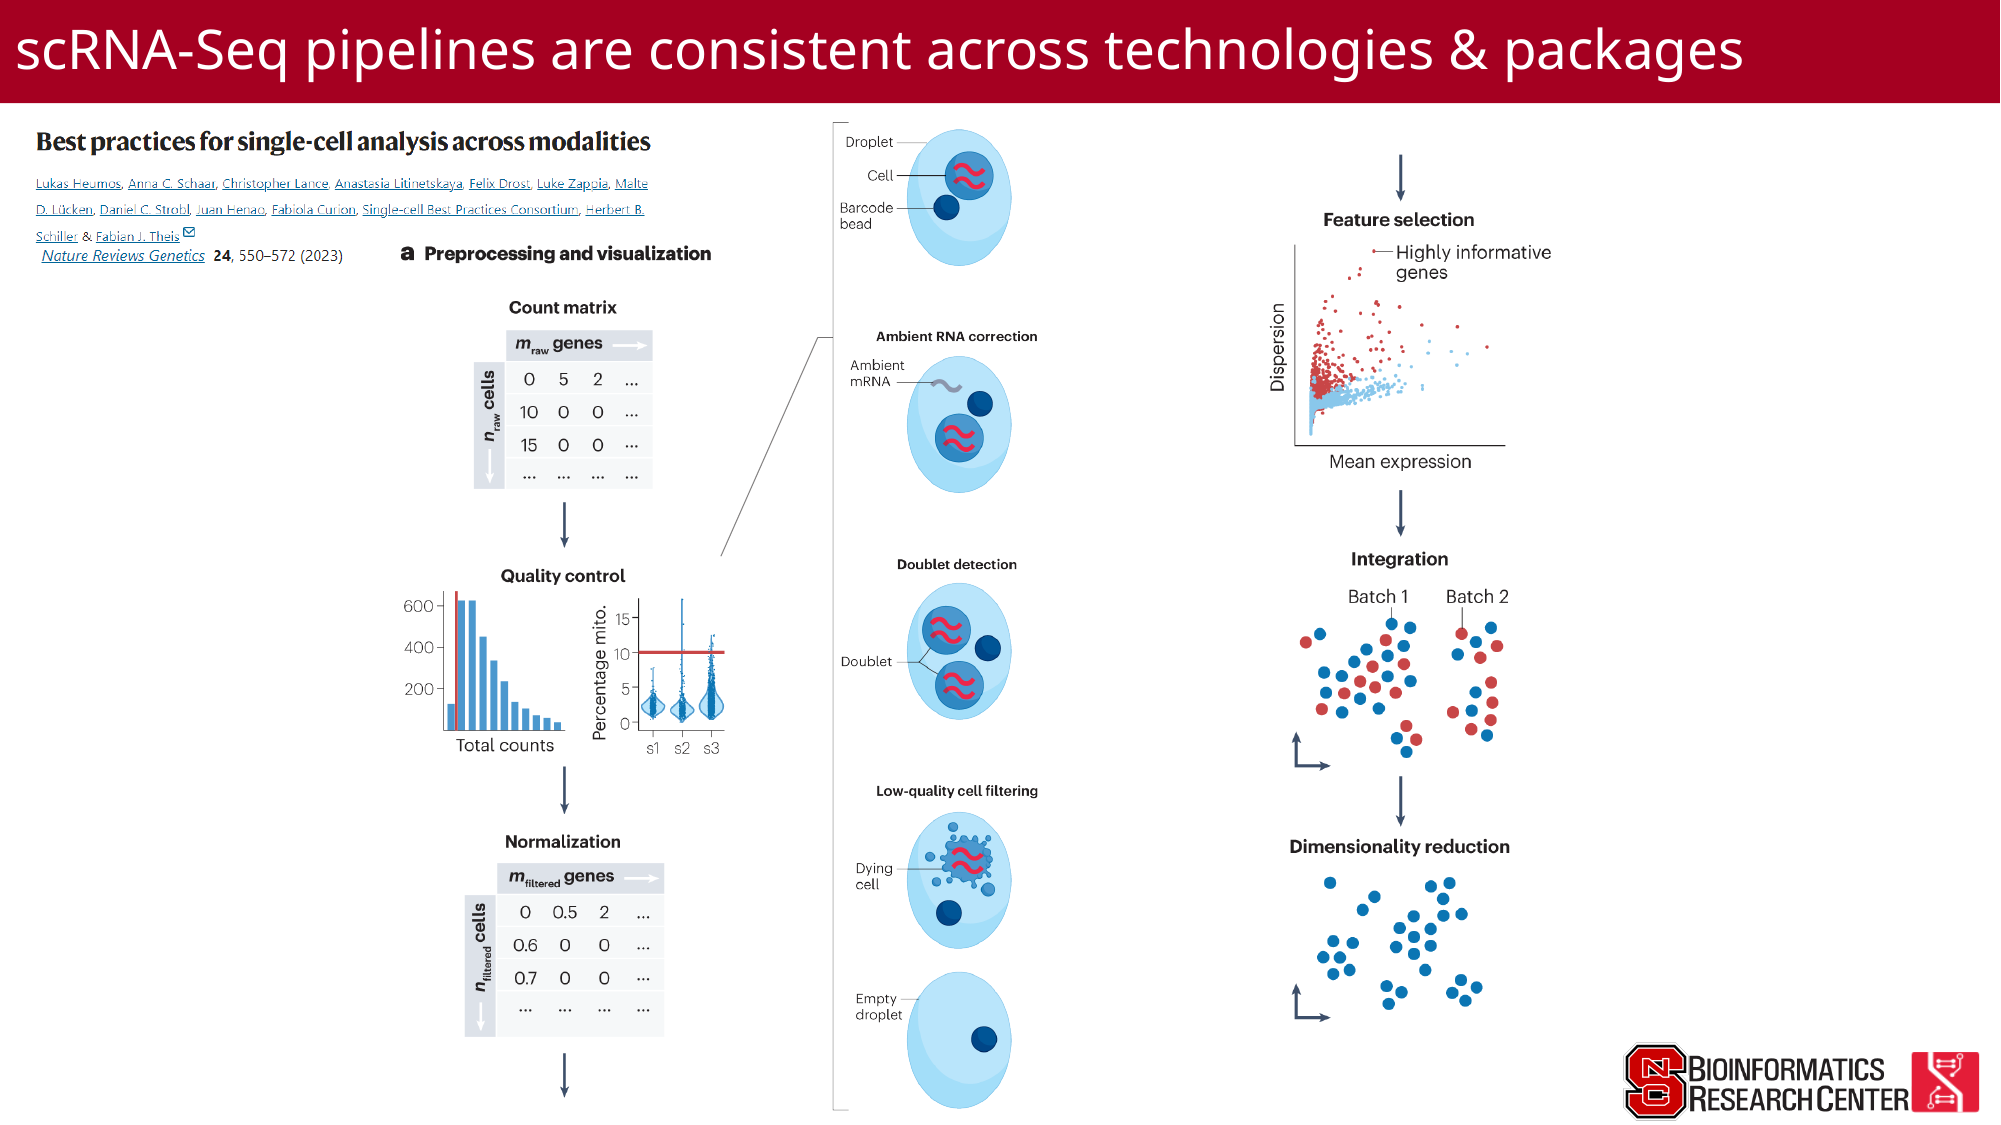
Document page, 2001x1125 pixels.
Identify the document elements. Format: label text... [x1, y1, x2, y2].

picture [1226, 145, 1578, 1022]
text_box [720, 337, 818, 557]
picture [1623, 1042, 1982, 1121]
picture [26, 124, 743, 1106]
title scRNA-Seq pipelines are consistent across technologies & packages [0, 0, 2000, 104]
picture [802, 103, 1107, 1125]
